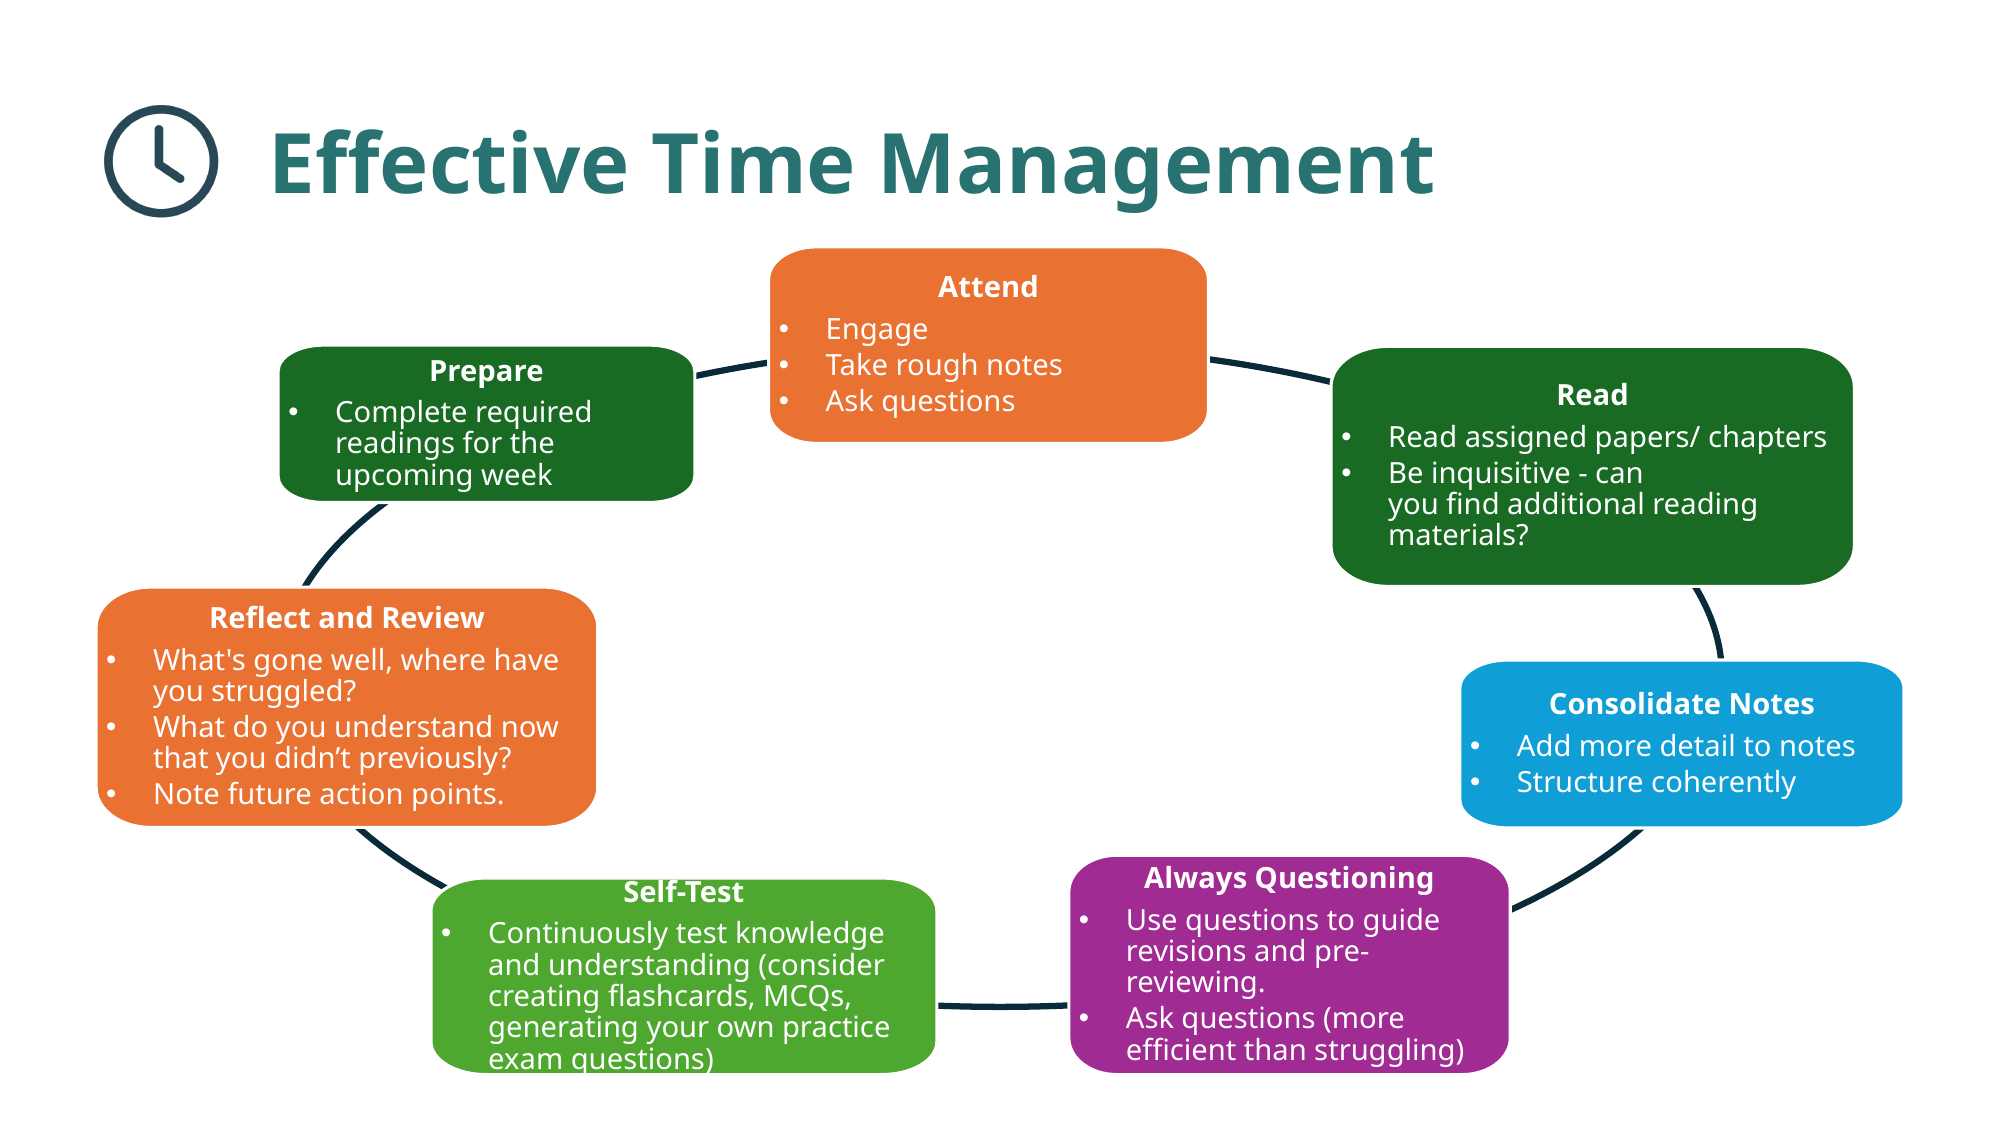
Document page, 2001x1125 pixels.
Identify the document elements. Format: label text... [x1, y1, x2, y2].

text_box Self-Test Continuously test knowledge and understanding (consider creating flashcards, MCQs, generating your own practice exam questions) [429, 876, 939, 1077]
text_box Consolidate Notes Add more detail to notes Structure coherently [1458, 658, 1906, 830]
text_box [304, 357, 1723, 1009]
text_box Prepare Complete required readings for the upcoming week [276, 343, 697, 505]
text_box Read Read assigned papers/ chapters Be inquisitive - can you find additional reading materials? [1329, 344, 1856, 588]
text_box Attend Engage Take rough notes Ask questions [767, 245, 1210, 445]
text_box Always Questioning Use questions to guide revisions and pre-reviewing. Ask questions (more efficient than struggling) [1067, 853, 1512, 1077]
picture [95, 102, 227, 220]
text_box Effective Time Management [253, 103, 1530, 219]
text_box Reflect and Review What's gone well, where have you struggled? What do you understand now that you didn’t previously? Note future action points. [94, 585, 600, 829]
